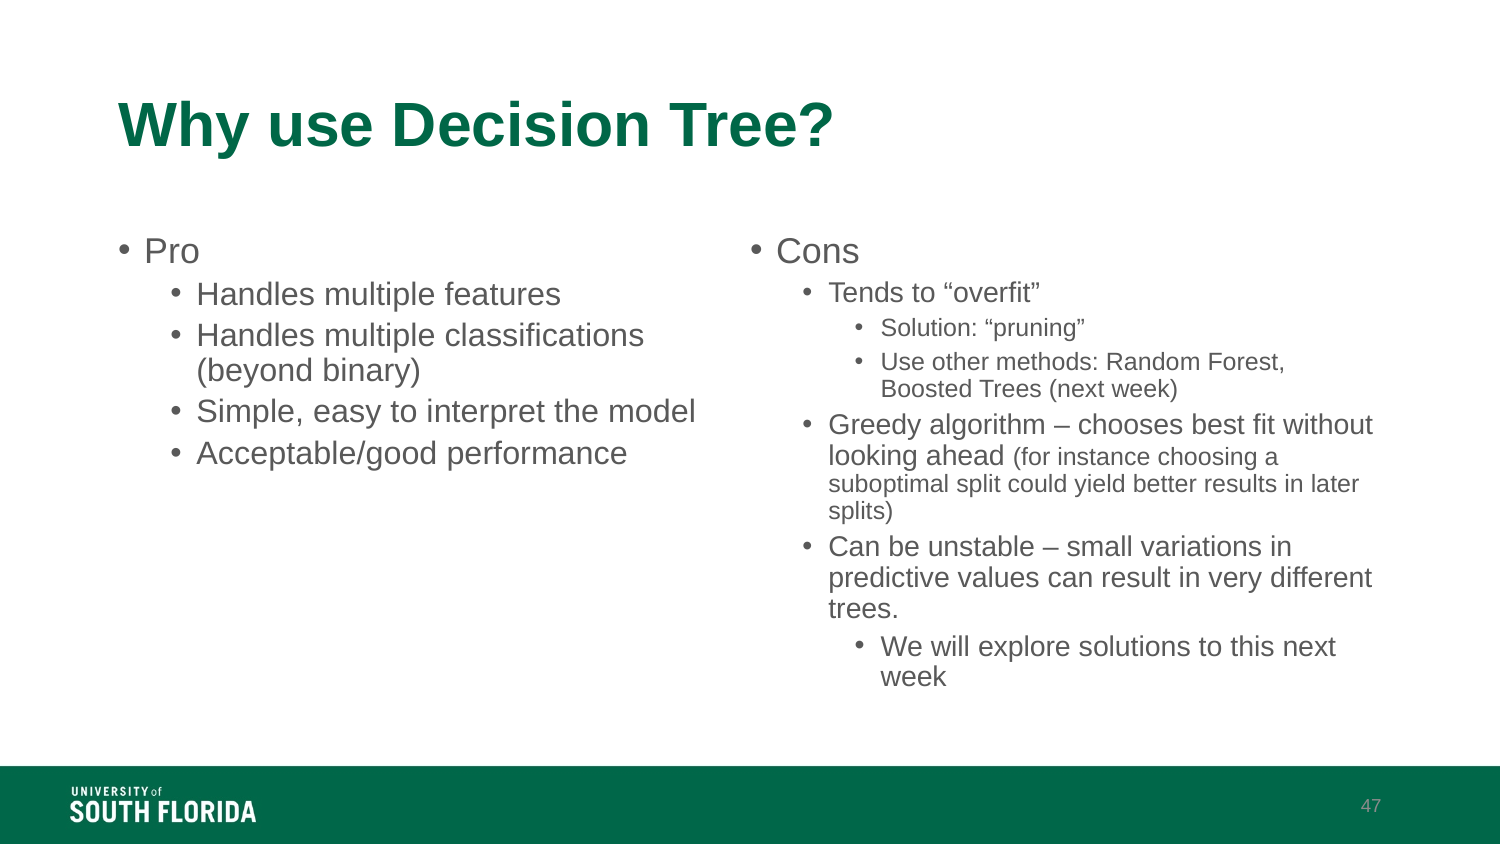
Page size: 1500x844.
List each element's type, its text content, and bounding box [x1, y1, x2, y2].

list Pro Handles multiple features Handles multiple classifications (beyond binary) Simple, easy to interpret the model Acceptable/good performance Cons Tends to “overfit” Solution: “pruning” Use other methods: Random Forest, Boosted Trees (next week) Greedy algorithm – chooses best fit without looking ahead (for instance choosing a suboptimal split could yield better results in later splits) Can be unstable – small variations in predictive values can result in very different trees. We will explore solutions to this next week [103, 224, 1397, 760]
title Why use Decision Tree? [103, 44, 1397, 208]
picture [0, 0, 1500, 844]
slide_number 47 [1059, 782, 1397, 827]
